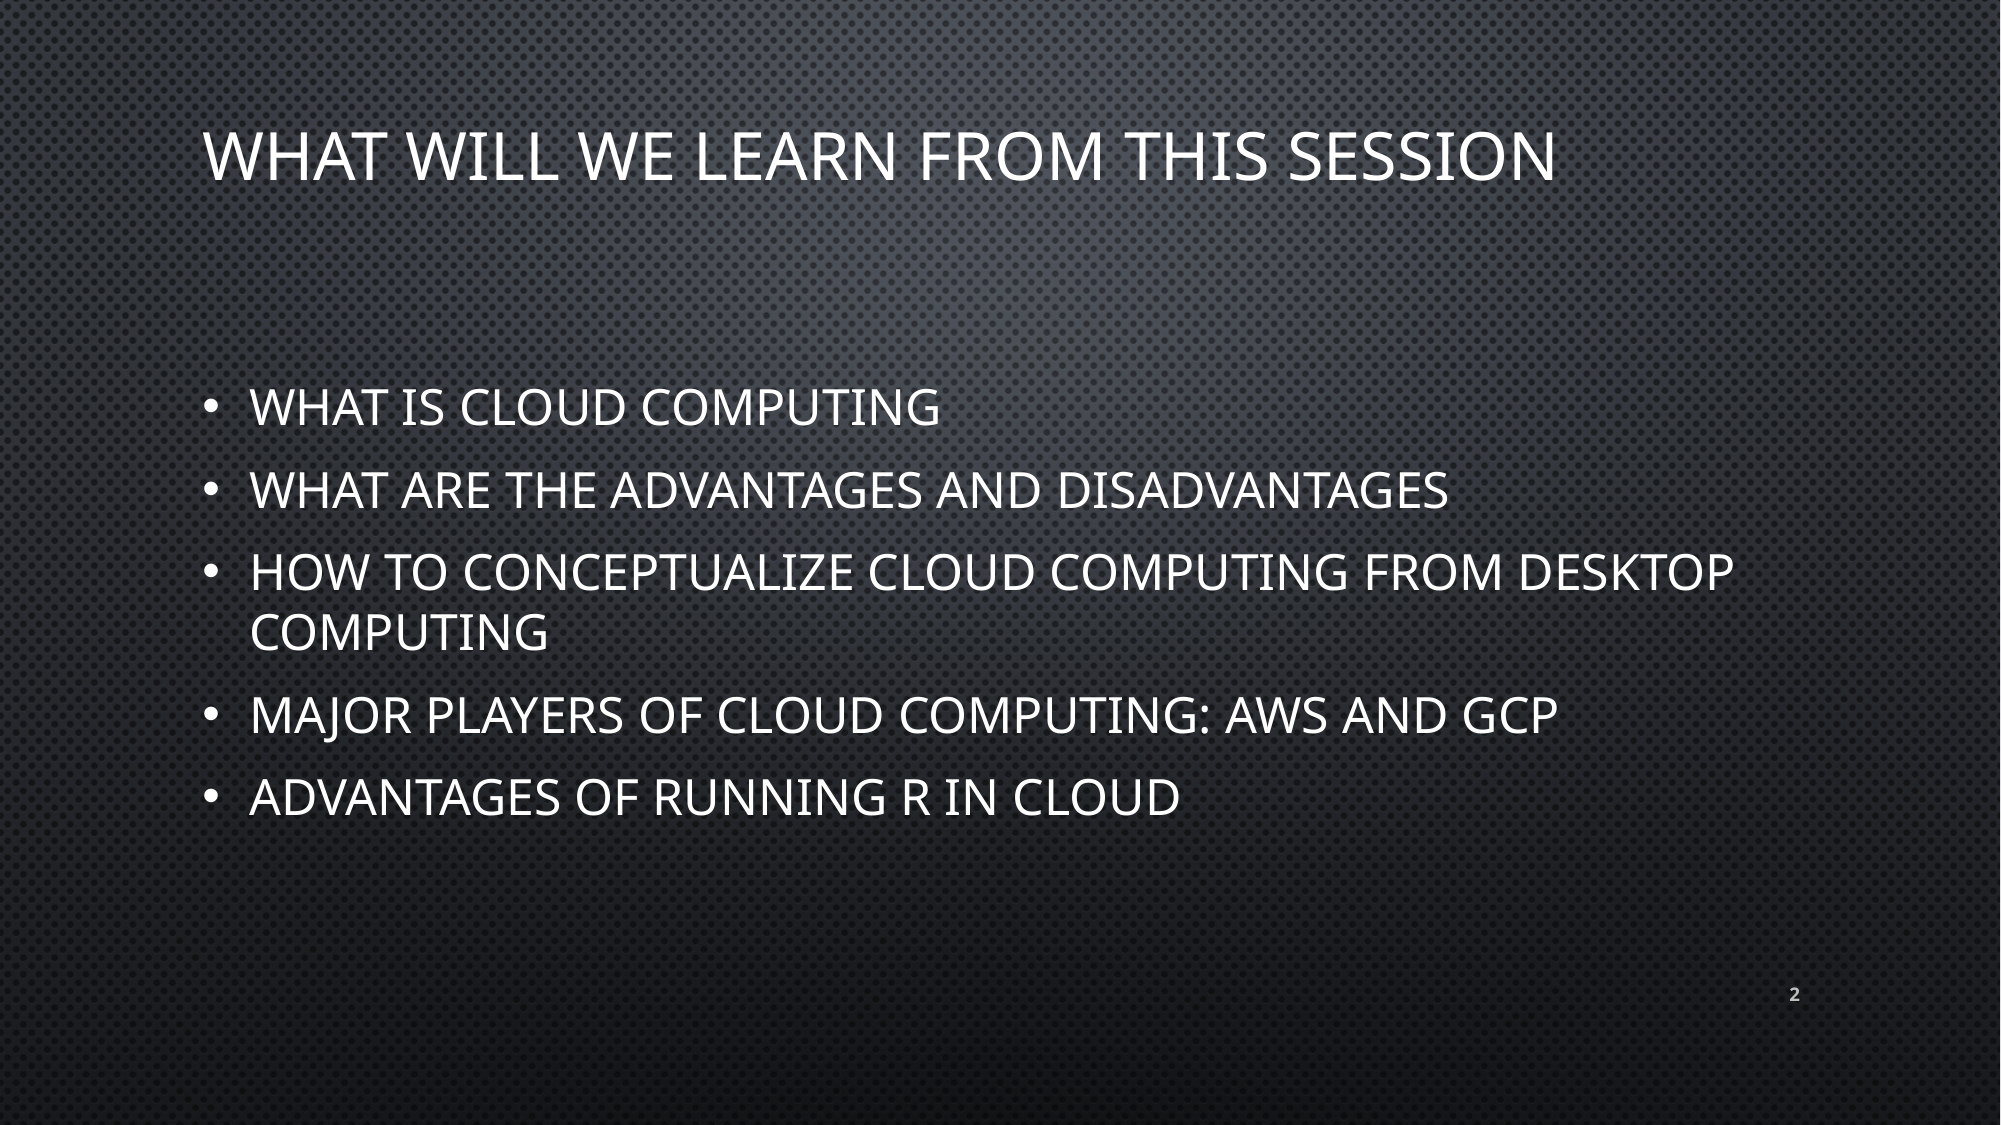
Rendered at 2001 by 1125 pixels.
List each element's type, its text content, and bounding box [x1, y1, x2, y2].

list What is cloud computing What are the advantages and disadvantages How to conceptualize cloud computing from desktop computing Major players of cloud computing: aws and gcp Advantages of running r in cloud [187, 251, 1813, 950]
title what will we learn from this session [187, 56, 1813, 251]
slide_number 2 [1724, 965, 1816, 1025]
